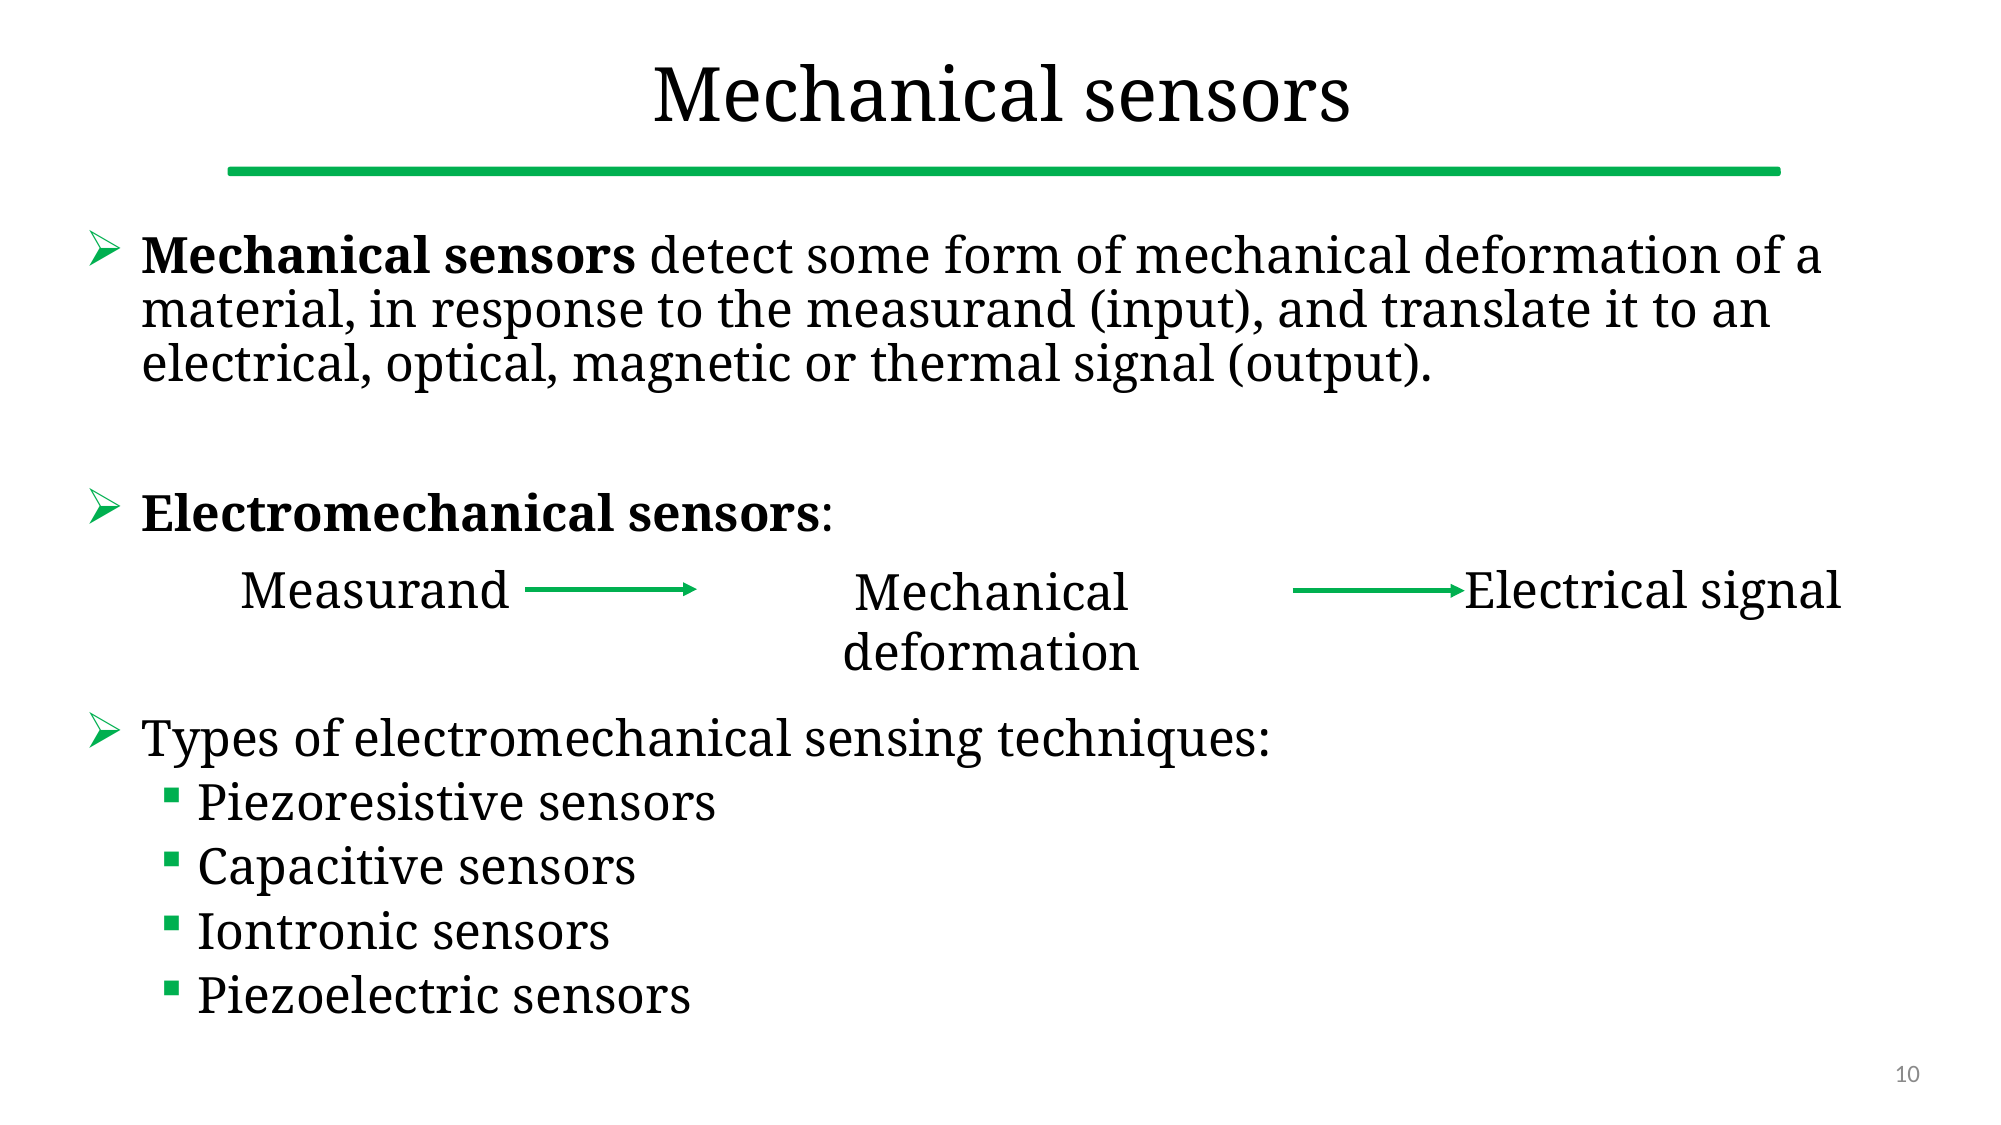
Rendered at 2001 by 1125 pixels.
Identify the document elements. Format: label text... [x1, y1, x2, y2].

text_box Electrical signal [1314, 551, 1918, 626]
text_box Measurand [36, 551, 640, 626]
text_box Mechanical deformation [611, 552, 1298, 688]
slide_number 10 [1412, 1042, 1936, 1103]
title Mechanical sensors [70, 26, 1936, 168]
list Mechanical sensors detect some form of mechanical deformation of a material, in response to the measurand (input), and translate it to an electrical, optical, magnetic or thermal signal (output). Electromechanical sensors: Types of electromechanical sensing techniques: Piezoresistive sensors Capacitive sensors Iontronic sensors Piezoelectric sensors [70, 223, 1936, 1103]
